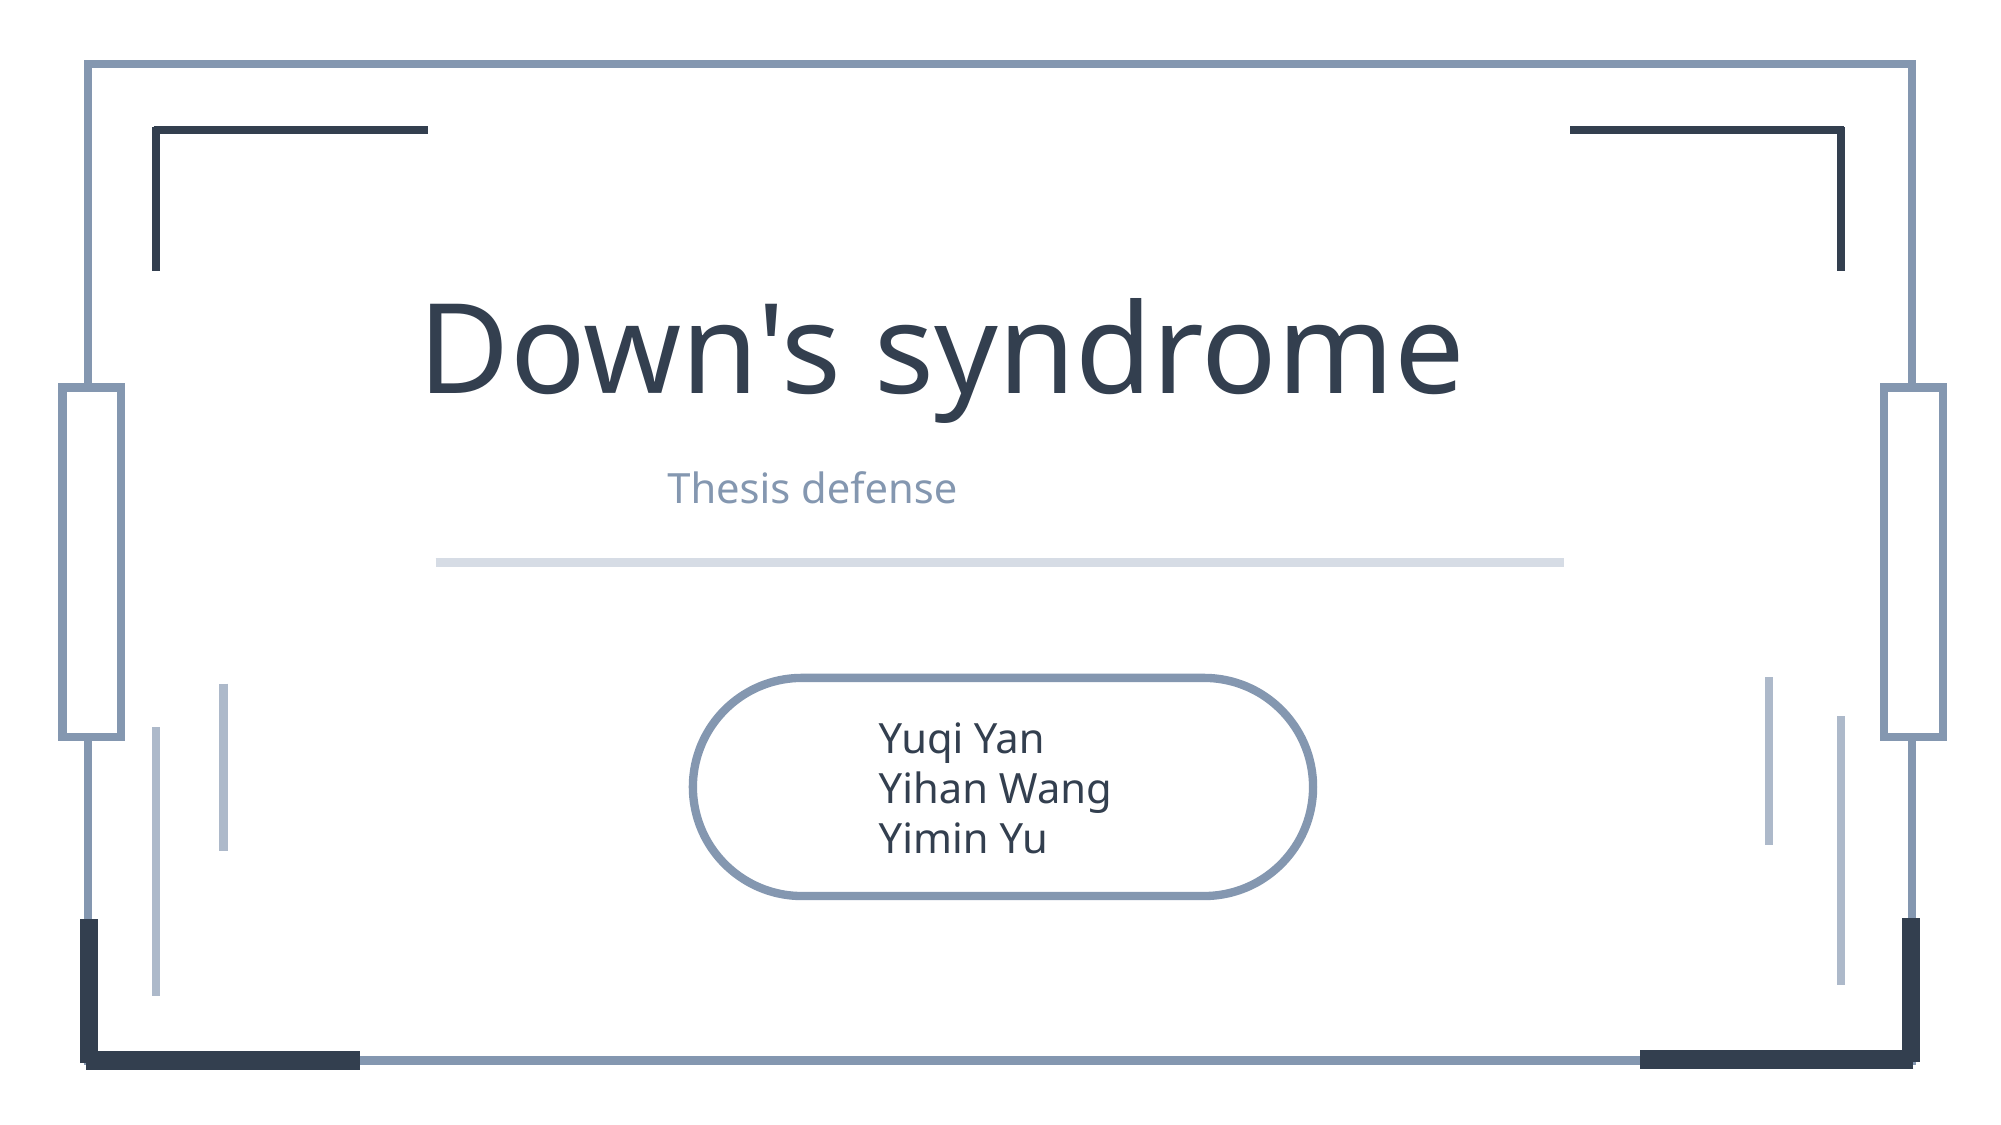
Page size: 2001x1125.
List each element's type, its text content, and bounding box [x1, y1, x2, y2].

text_box [1883, 387, 1944, 738]
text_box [153, 127, 428, 272]
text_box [86, 919, 361, 1064]
text_box [87, 63, 1913, 1062]
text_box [1569, 127, 1844, 272]
text_box [62, 387, 122, 738]
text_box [1639, 918, 1914, 1062]
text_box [692, 677, 1314, 897]
text_box Thesis defense [652, 454, 1348, 520]
text_box Down's syndrome [404, 260, 1602, 578]
